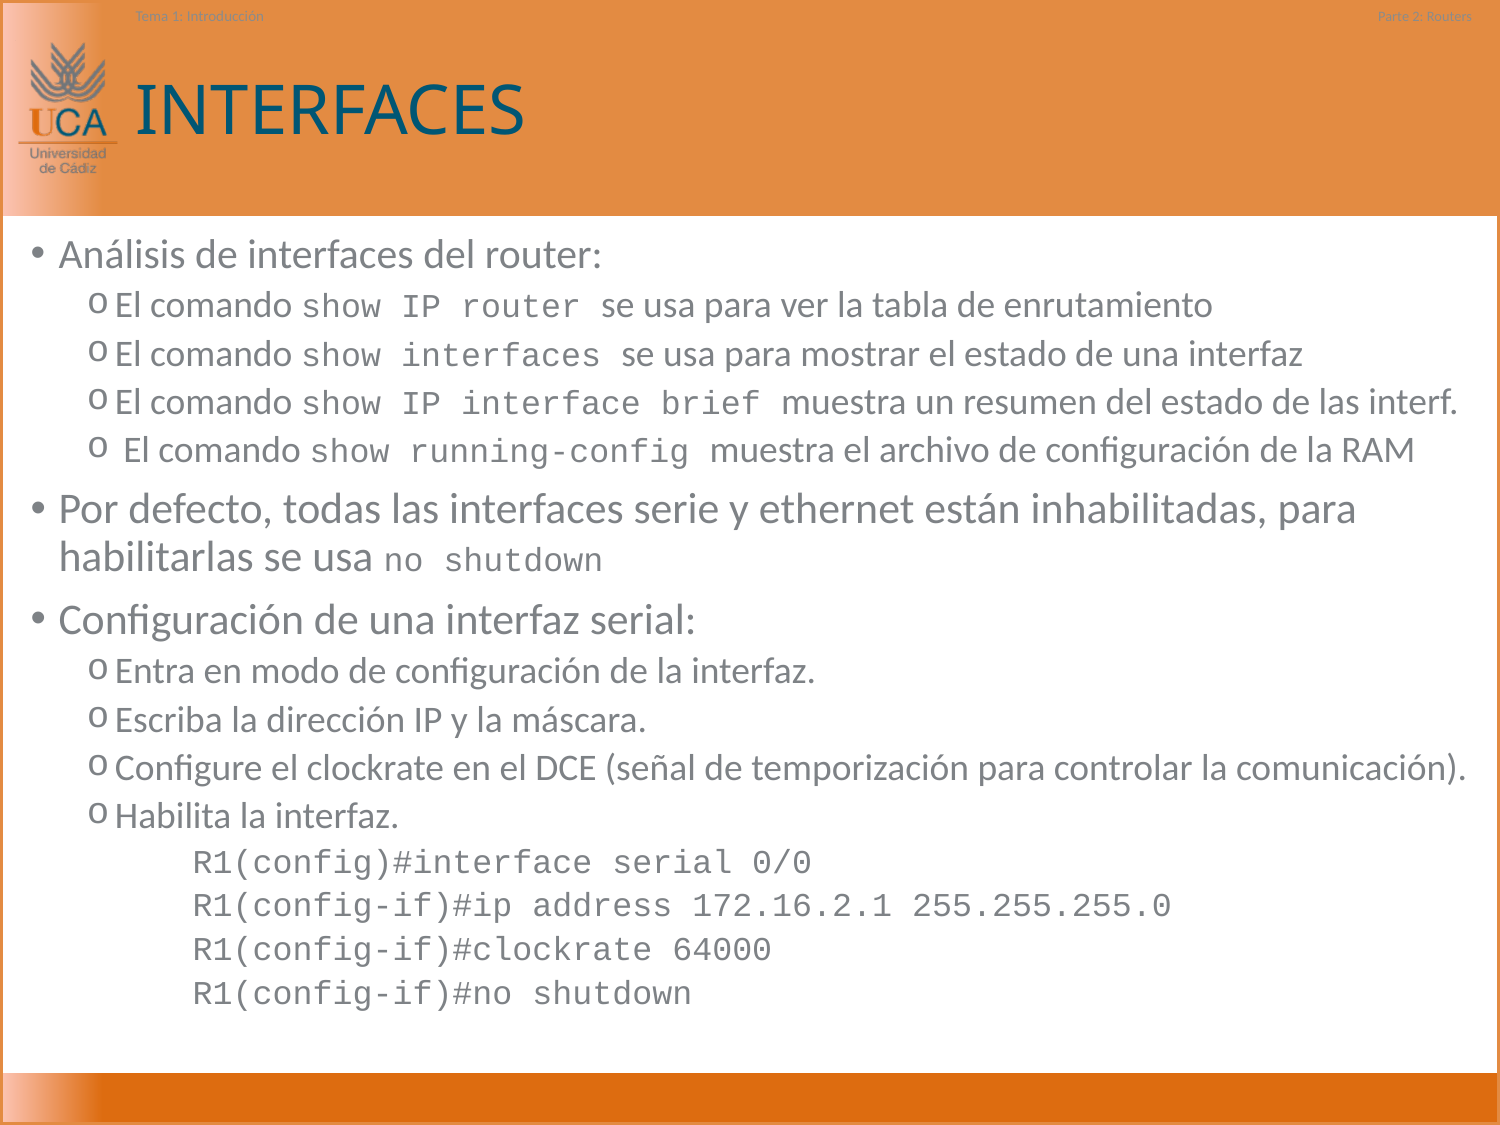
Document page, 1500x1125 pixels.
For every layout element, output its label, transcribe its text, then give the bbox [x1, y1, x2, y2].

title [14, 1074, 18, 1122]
title INTERFACES [120, 48, 1488, 176]
list Análisis de interfaces del router: El comando show IP router se usa para ver la tabla de enrutamiento El comando show interfaces se usa para mostrar el estado de una interfaz El comando show IP interface brief muestra un resumen del estado de las interf. El comando show running-config muestra el archivo de configuración de la RAM Por defecto, todas las interfaces serie y ethernet están inhabilitadas, para habilitarlas se usa no shutdown Configuración de una interfaz serial: Entra en modo de configuración de la interfaz. Escriba la dirección IP y la máscara. Configure el clockrate en el DCE (señal de temporización para controlar la comunicación). Habilita la interfaz. R1(config)#interface serial 0/0 R1(config-if)#ip address 172.16.2.1 255.255.255.0 R1(config-if)#clockrate 64000 R1(config-if)#no shutdown [15, 225, 1488, 1074]
list Parte 2: Routers [841, 1, 1488, 33]
list Tema 1: Introducción [120, 1, 831, 33]
picture [15, 40, 121, 176]
